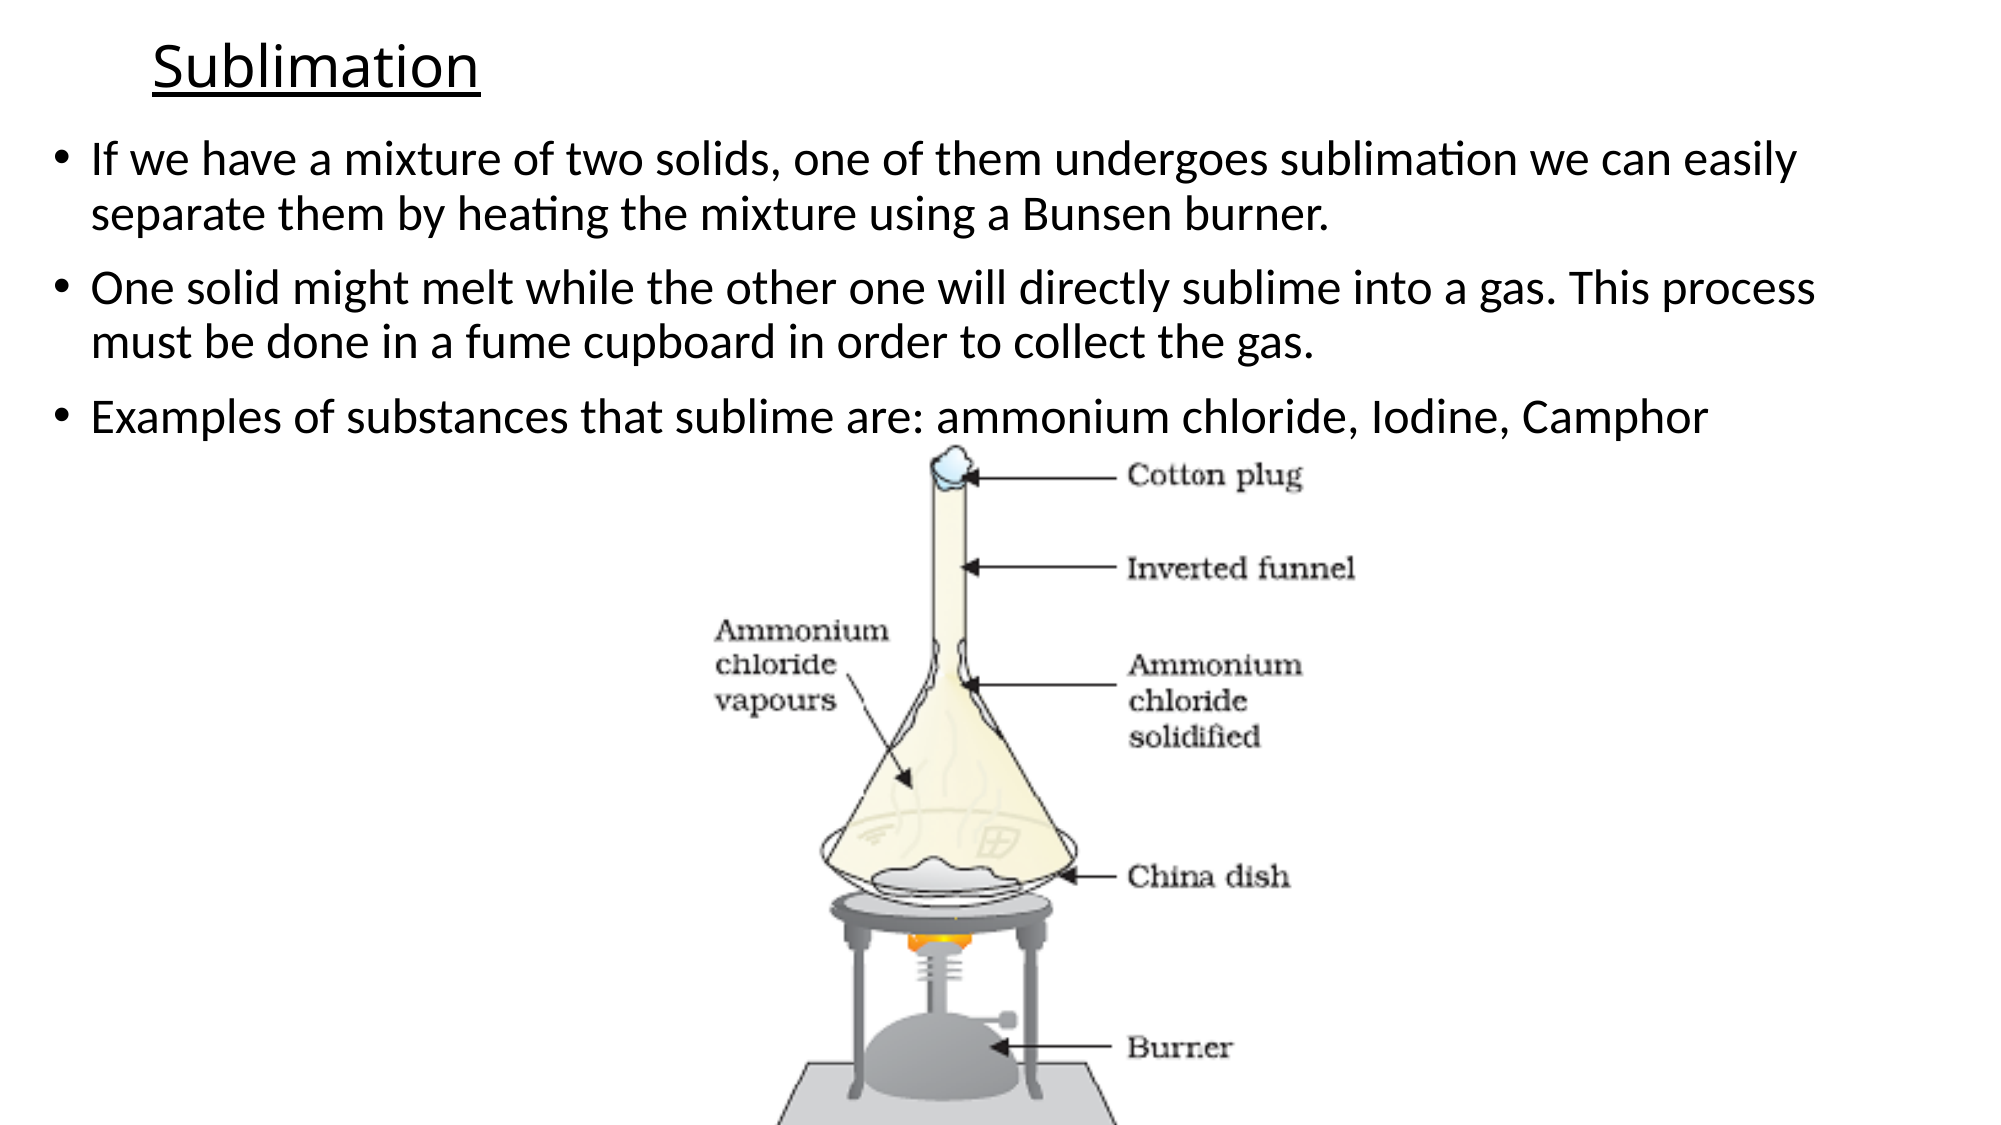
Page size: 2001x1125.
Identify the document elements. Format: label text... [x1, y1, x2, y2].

list If we have a mixture of two solids, one of them undergoes sublimation we can easily separate them by heating the mixture using a Bunsen burner. One solid might melt while the other one will directly sublime into a gas. This process must be done in a fume cupboard in order to collect the gas. Examples of substances that sublime are: ammonium chloride, Iodine, Camphor [38, 125, 1867, 484]
title Sublimation [137, 59, 1480, 125]
picture [695, 441, 1368, 1125]
